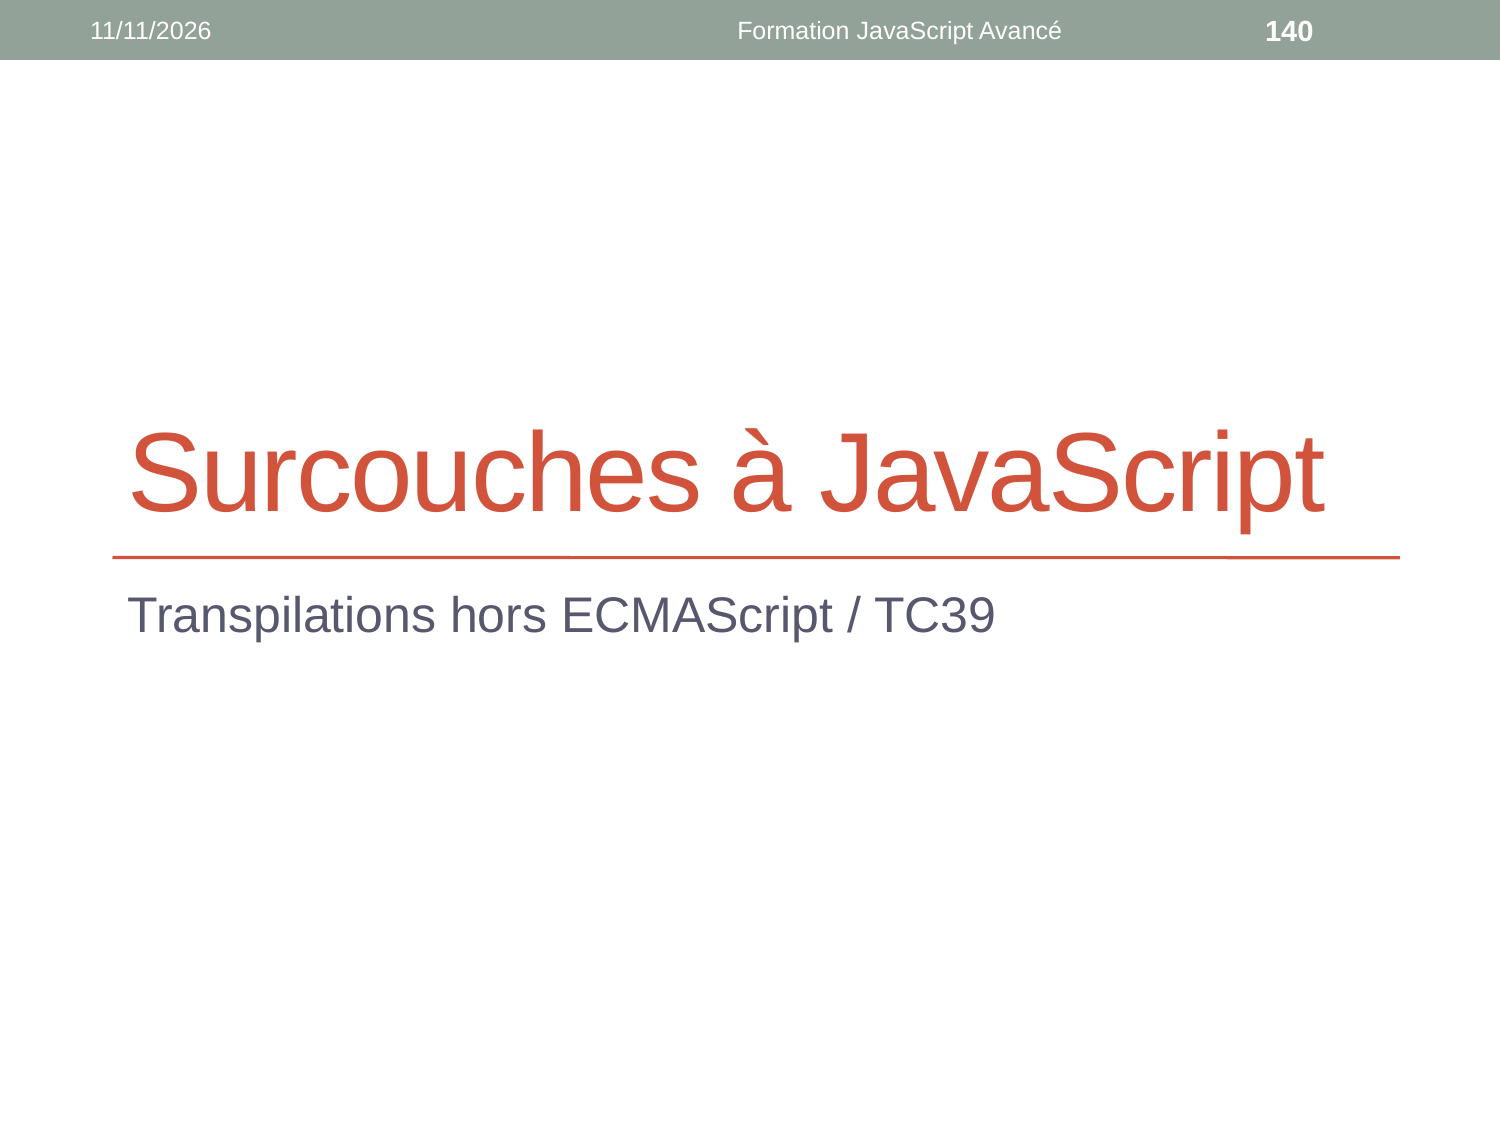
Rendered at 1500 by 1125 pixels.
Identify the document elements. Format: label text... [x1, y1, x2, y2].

title Surcouches à JavaScript [112, 224, 1400, 542]
footer Formation JavaScript Avancé [562, 3, 1238, 57]
slide_number 140 [1250, 3, 1425, 57]
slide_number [75, 3, 550, 57]
subtitle Transpilations hors ECMAScript / TC39 [112, 575, 1163, 863]
